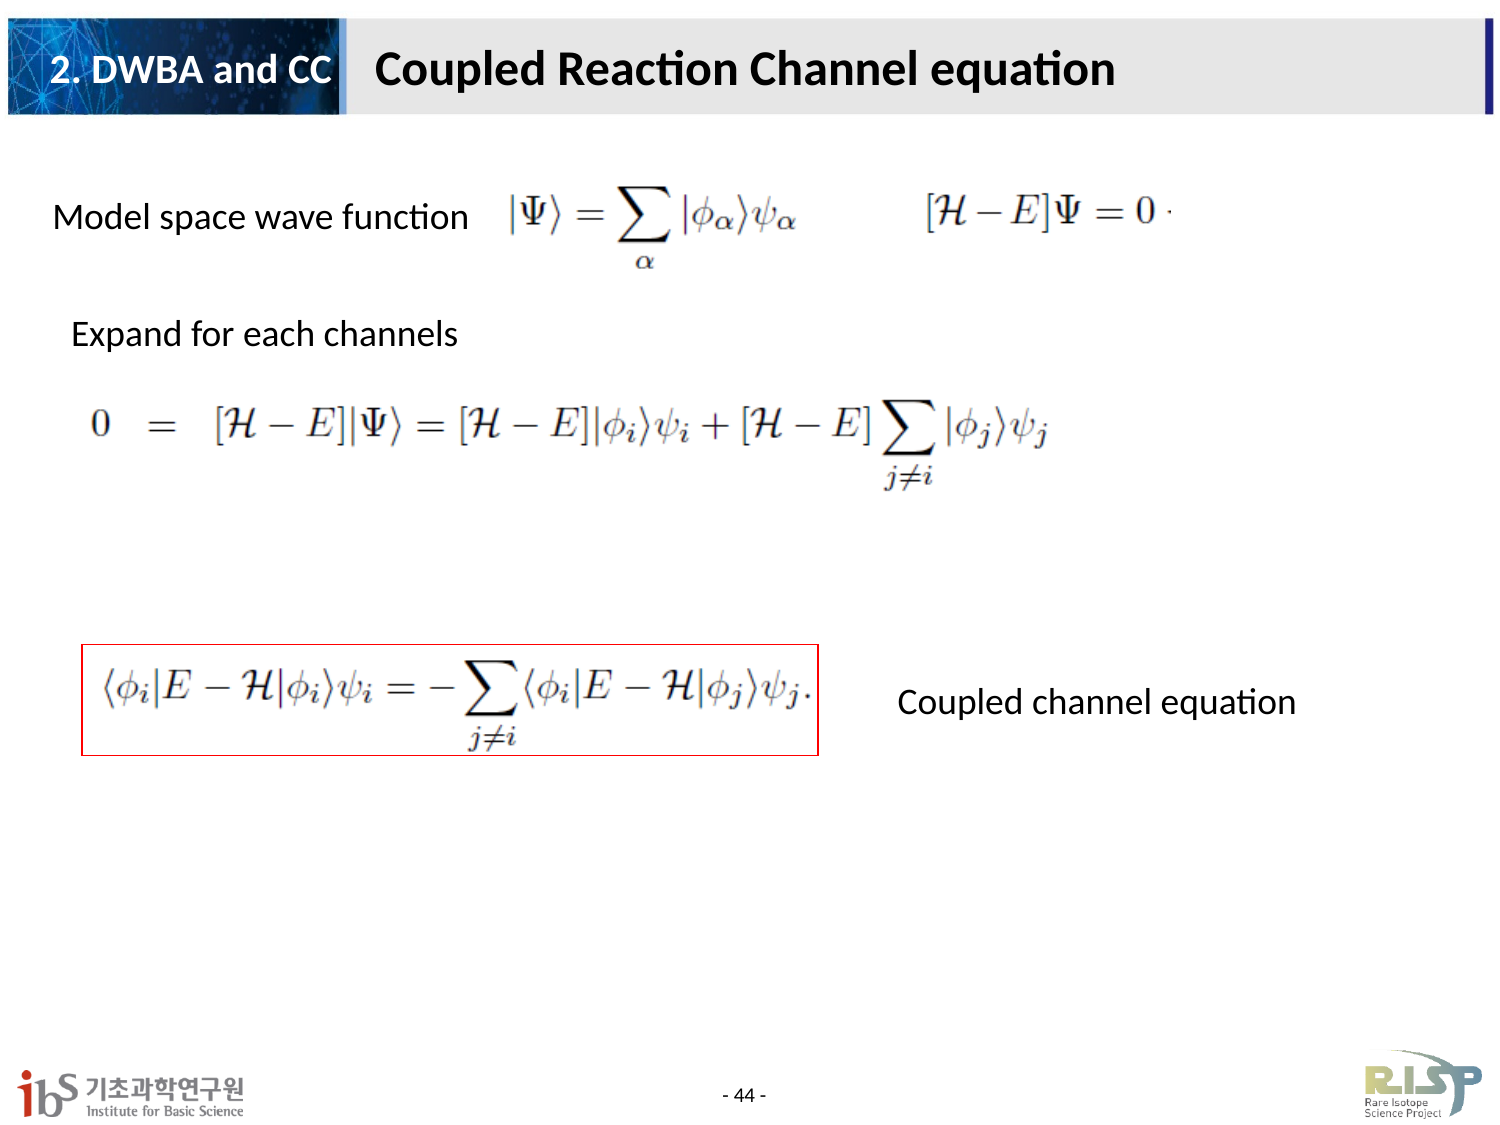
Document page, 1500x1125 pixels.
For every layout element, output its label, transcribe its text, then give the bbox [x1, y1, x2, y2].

picture [1364, 1049, 1482, 1119]
picture [478, 160, 818, 280]
text_box Coupled channel equation [882, 669, 1313, 730]
text_box Model space wave function [37, 184, 478, 245]
picture [915, 184, 1171, 241]
picture [82, 645, 818, 755]
picture [64, 383, 1059, 499]
picture [17, 1070, 243, 1117]
picture [2, 10, 1500, 130]
text_box Expand for each channels [56, 301, 474, 362]
